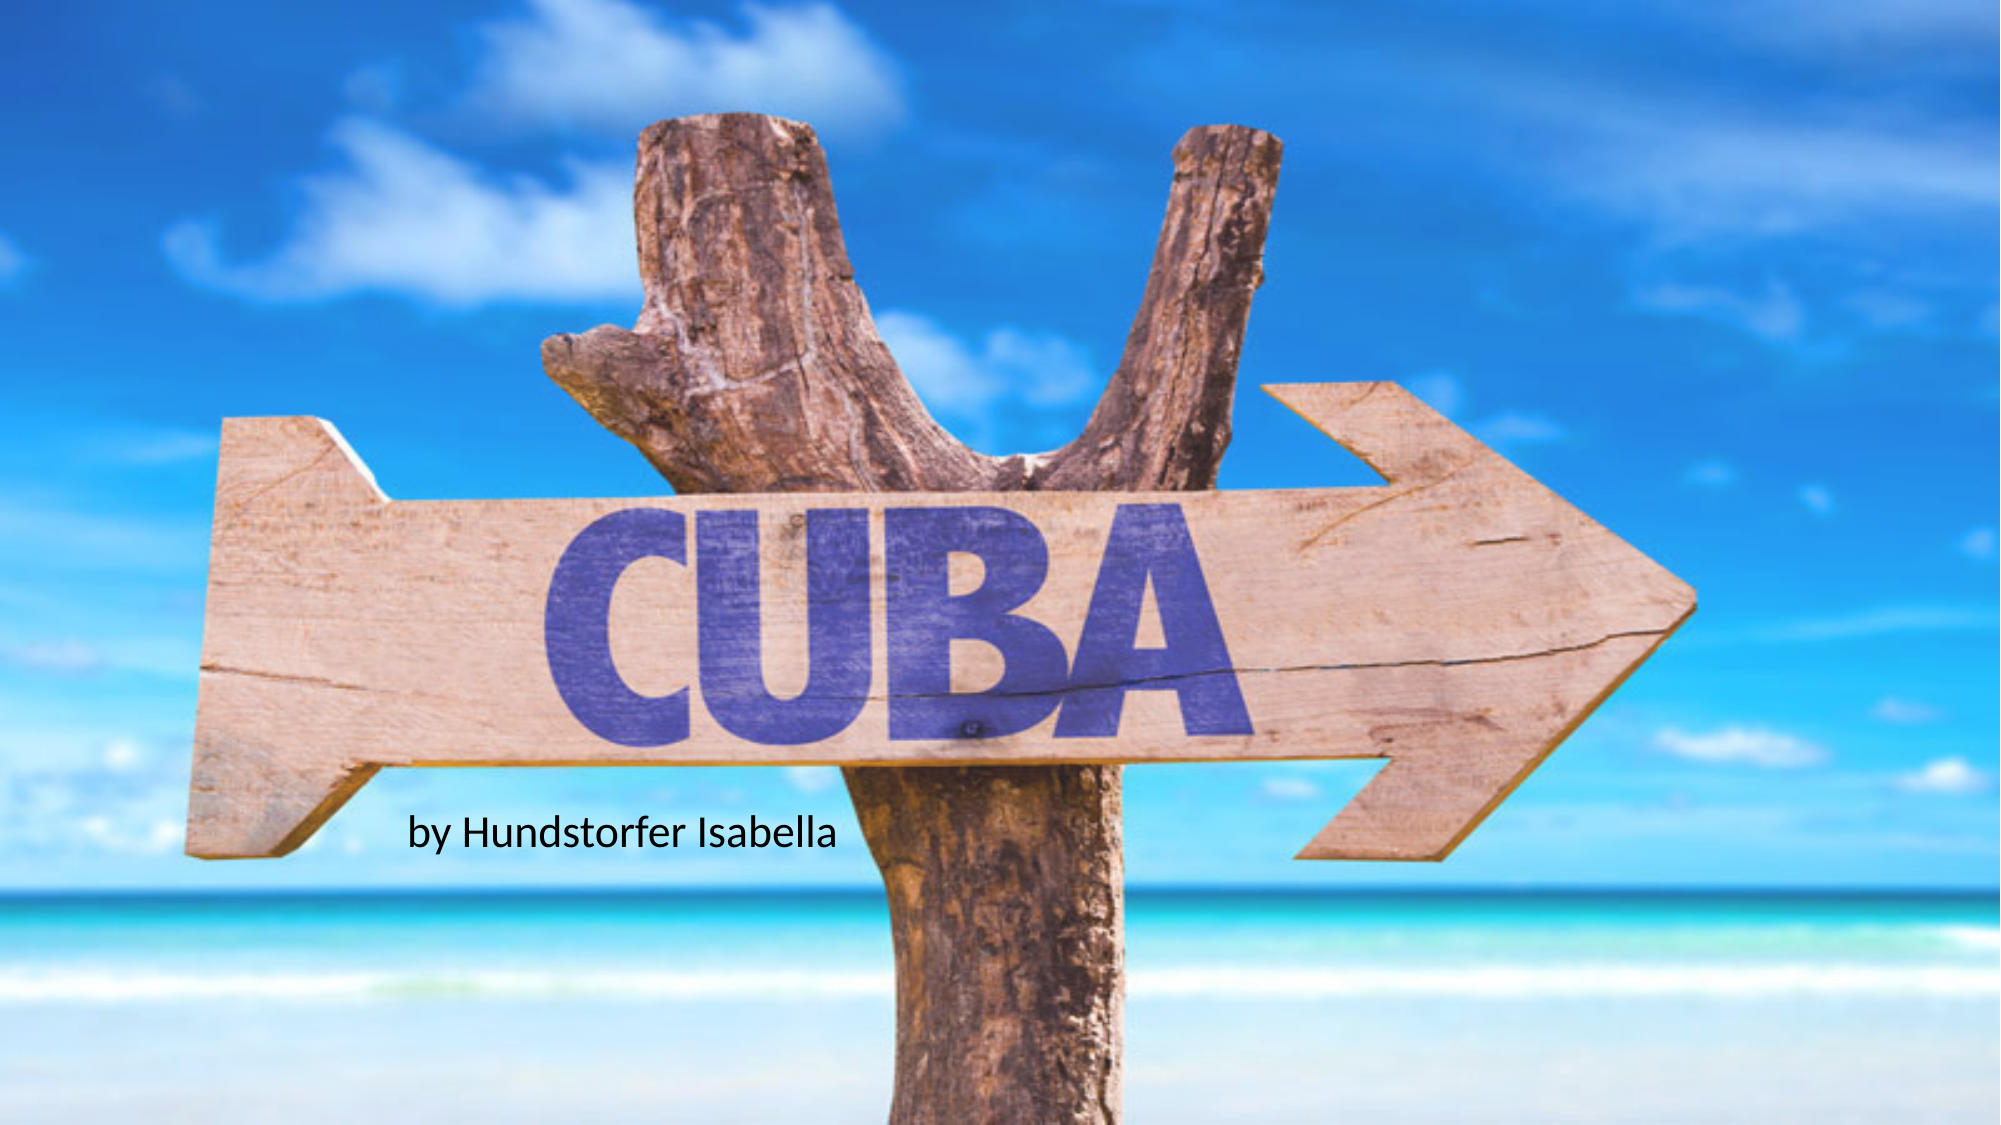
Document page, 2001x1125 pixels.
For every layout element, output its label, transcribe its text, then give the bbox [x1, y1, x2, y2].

subtitle by Hundstorfer Isabella [280, 800, 965, 863]
